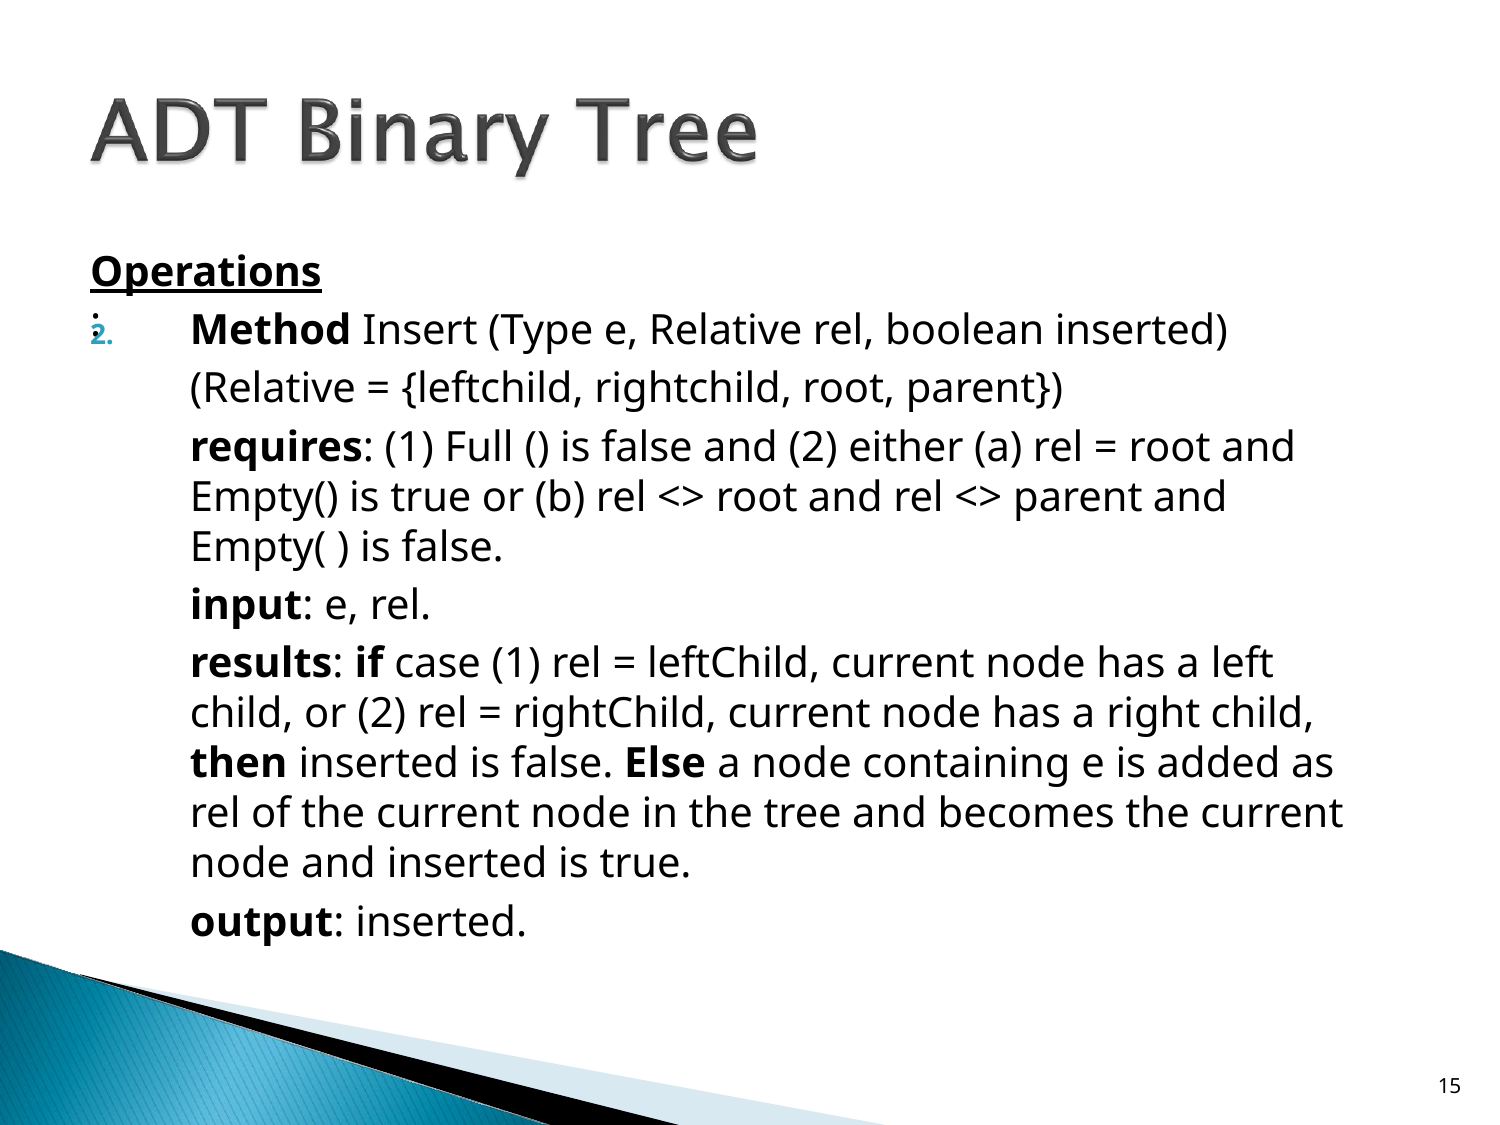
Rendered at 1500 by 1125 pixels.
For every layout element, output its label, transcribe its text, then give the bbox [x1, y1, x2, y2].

text_box 2. [87, 316, 119, 351]
slide_number 10 [1435, 1054, 1469, 1125]
text_box [5, 59, 817, 198]
title Operations: [88, 244, 329, 433]
text_box Method Insert (Type e, Relative rel, boolean inserted) (Relative = {leftchild, rightchild, root, parent}) requires: (1) Full () is false and (2) either (a) rel = root and Empty() is true or (b) rel <> root and rel <> parent and Empty( ) is false. input: e, rel. results: if case (1) rel = leftChild, current node has a left child, or (2) rel = rightChild, current node has a right child, then inserted is false. Else a node containing e is added as rel of the current node in the tree and becomes the current node and inserted is true. output: inserted. [187, 302, 1391, 945]
picture [0, 948, 558, 1125]
